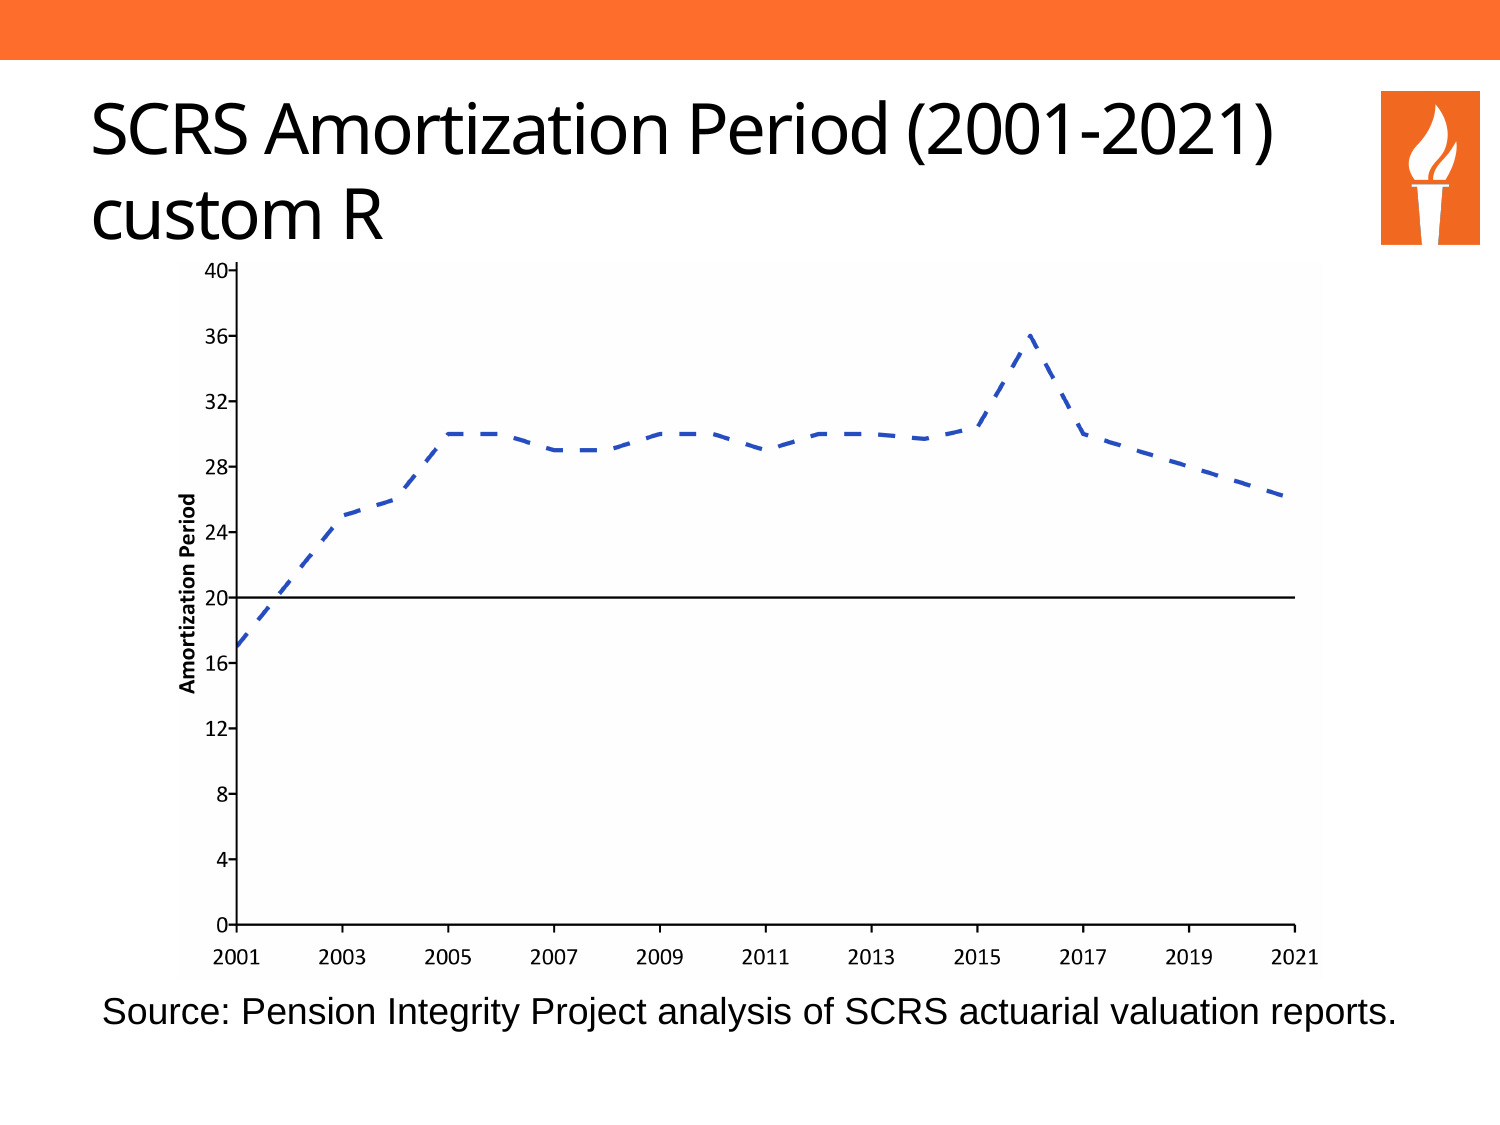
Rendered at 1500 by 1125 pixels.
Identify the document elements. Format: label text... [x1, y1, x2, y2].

text_box Source: Pension Integrity Project analysis of SCRS actuarial valuation reports. [74, 979, 1425, 1063]
picture [176, 262, 1324, 980]
title SCRS Amortization Period (2001-2021) custom R [75, 87, 1366, 250]
picture [1381, 91, 1480, 245]
